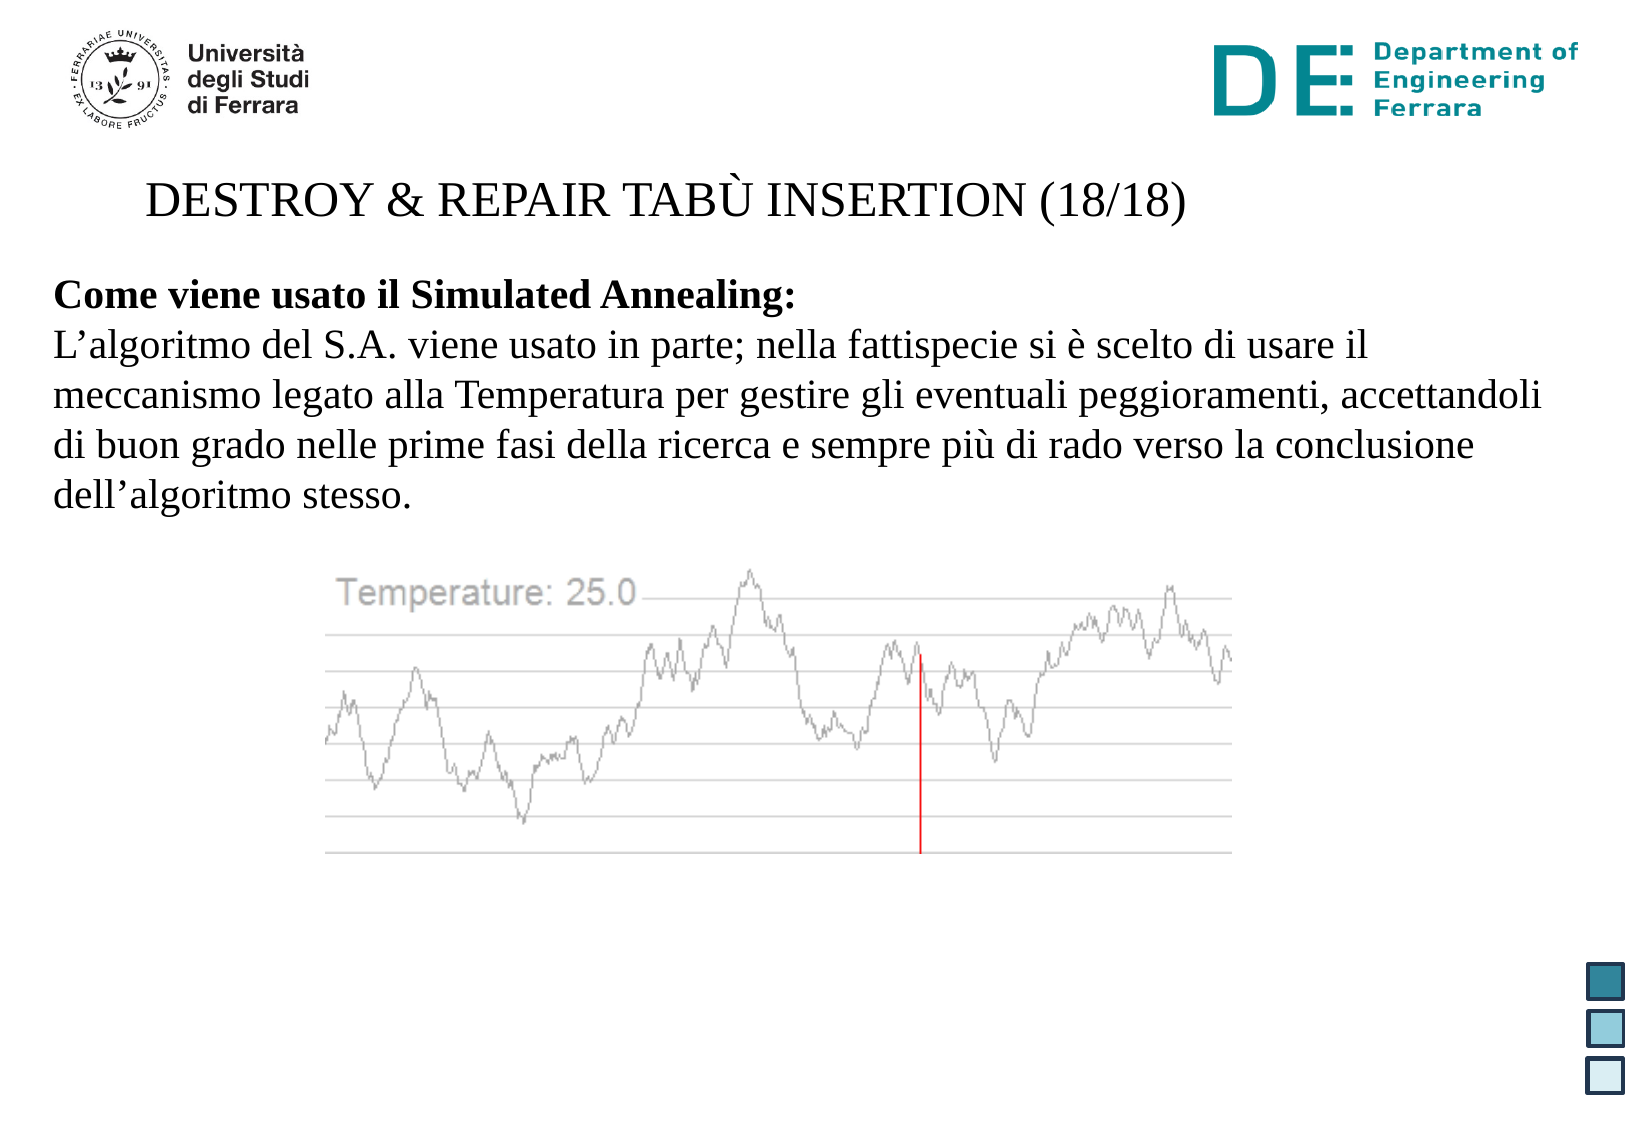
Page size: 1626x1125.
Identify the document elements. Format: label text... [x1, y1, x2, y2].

text_box Come viene usato il Simulated Annealing: L’algoritmo del S.A. viene usato in parte; nella fattispecie si è scelto di usare il meccanismo legato alla Temperatura per gestire gli eventuali peggioramenti, accettandoli di buon grado nelle prime fasi della ricerca e sempre più di rado verso la conclusione dell’algoritmo stesso. [38, 259, 1583, 660]
picture [1213, 42, 1578, 116]
text_box [1587, 1058, 1623, 1094]
text_box [1588, 964, 1623, 999]
title Destroy & Repair Tabù Insertion (18/18) [130, 134, 1512, 259]
picture [65, 24, 314, 135]
text_box [1588, 1011, 1624, 1046]
picture [325, 562, 1232, 855]
